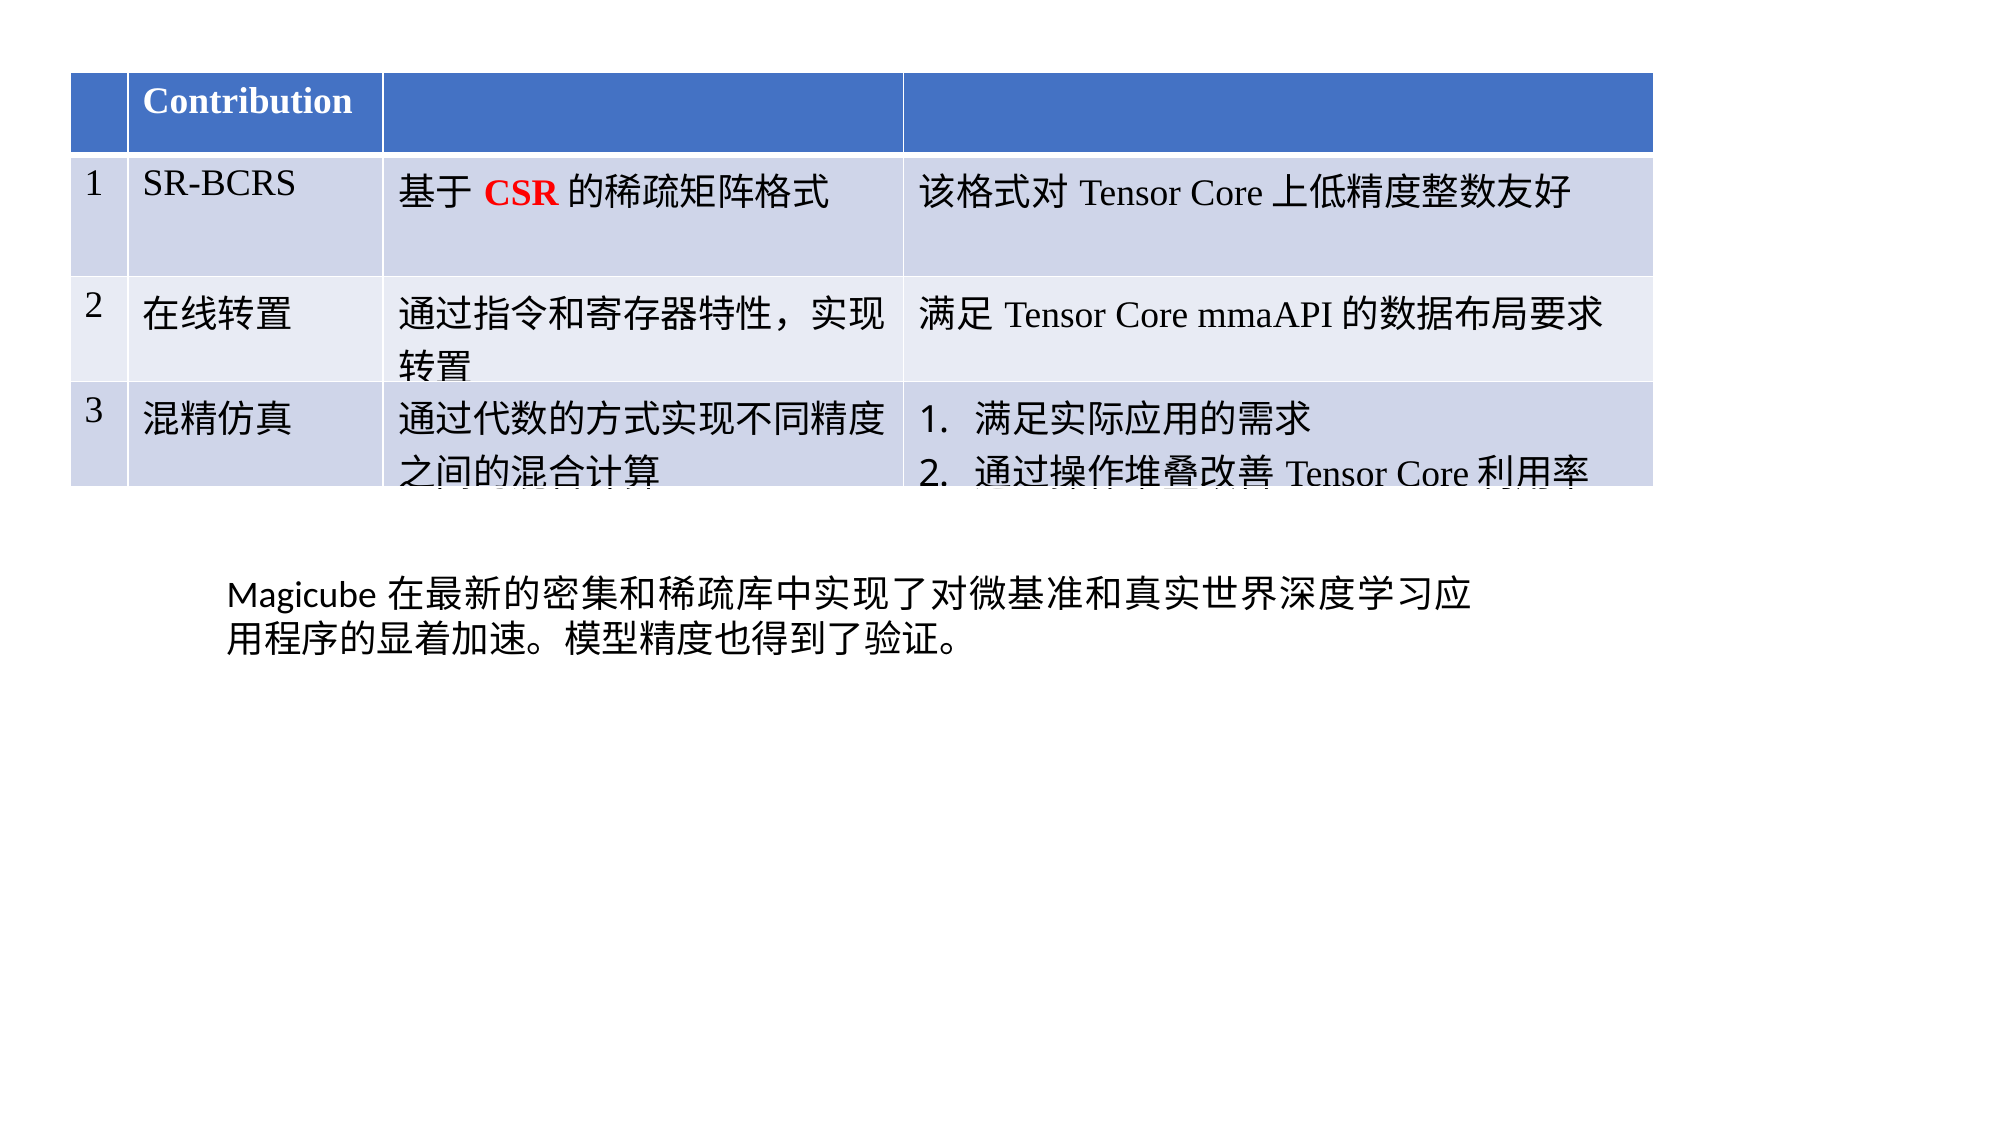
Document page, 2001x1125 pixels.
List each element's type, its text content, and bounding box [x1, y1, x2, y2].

table_header [71, 73, 127, 152]
table_header [384, 73, 903, 152]
table_cell 3 [71, 382, 127, 486]
text_box Magicube在最新的密集和稀疏库中实现了对微基准和真实世界深度学习应用程序的显着加速。模型精度也得到了验证。 [211, 562, 1488, 668]
table_cell 满足Tensor Core mmaAPI的数据布局要求 [904, 277, 1653, 381]
table_cell 2 [71, 277, 127, 381]
table_header Contribution [129, 73, 382, 152]
table_header [904, 73, 1653, 152]
table_cell SR-BCRS [129, 158, 382, 276]
table_cell 满足实际应用的需求 通过操作堆叠改善Tensor Core利用率 [904, 382, 1653, 486]
table_cell 在线转置 [129, 277, 382, 381]
table_cell 混精仿真 [129, 382, 382, 486]
table_cell 通过代数的方式实现不同精度之间的混合计算 [384, 382, 903, 486]
table_cell 通过指令和寄存器特性，实现转置 [384, 277, 903, 381]
table_cell 基于CSR的稀疏矩阵格式 [384, 158, 903, 276]
table_cell 该格式对Tensor Core上低精度整数友好 [904, 158, 1653, 276]
table_cell 1 [71, 158, 127, 276]
